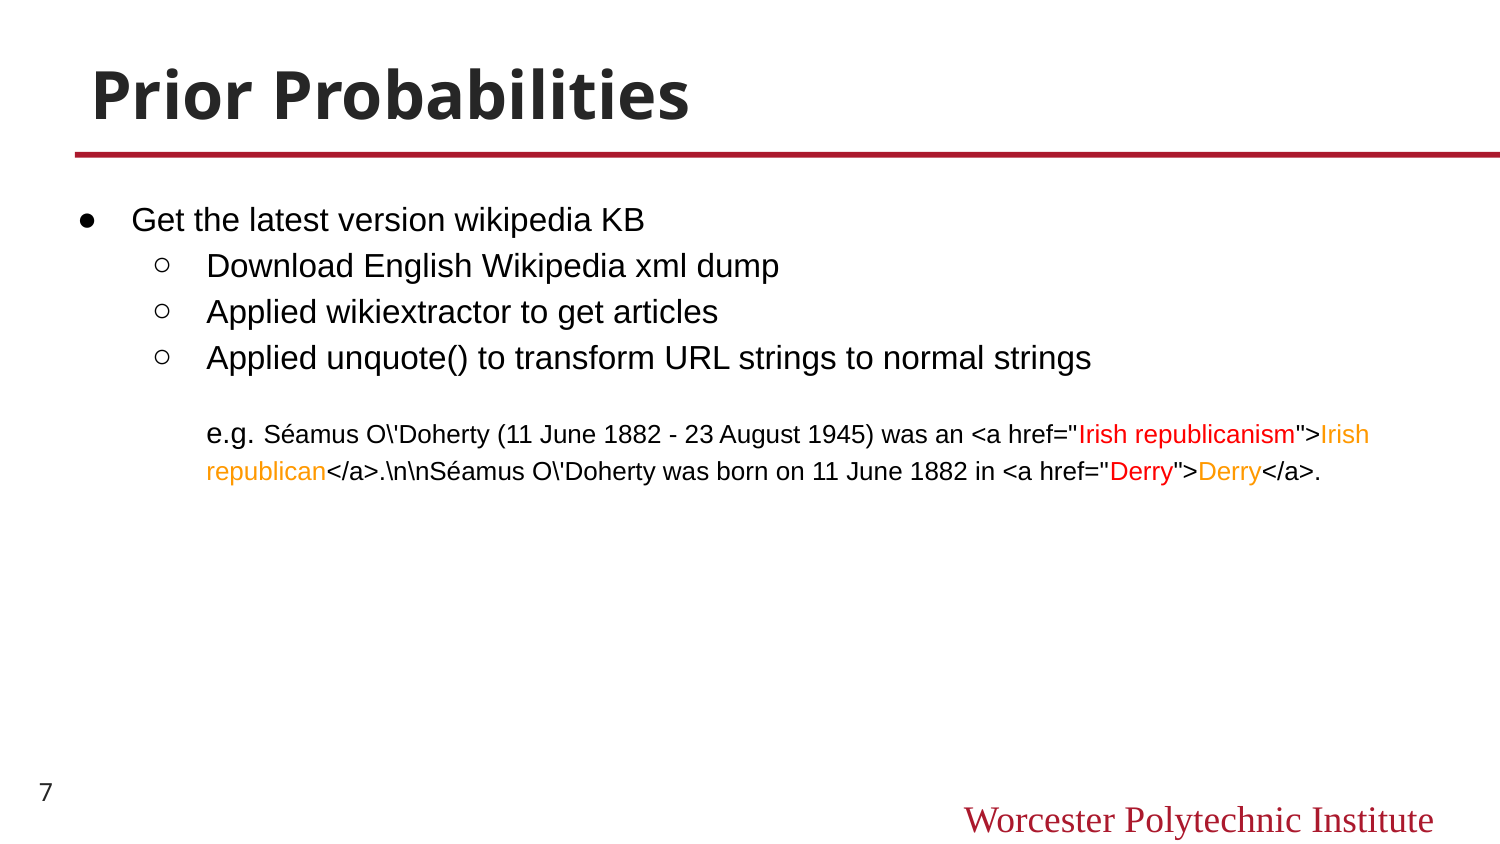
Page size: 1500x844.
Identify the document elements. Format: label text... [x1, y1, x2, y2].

text_box Get the latest version wikipedia KB Download English Wikipedia xml dump Applied wikiextractor to get articles Applied unquote() to transform URL strings to normal strings e.g. Séamus O\'Doherty (11 June 1882 - 23 August 1945) was an <a href="Irish republicanism">Irish republican</a>.\n\nSéamus O\'Doherty was born on 11 June 1882 in <a href="Derry">Derry</a>. [56, 190, 1392, 714]
slide_number ‹#› [23, 775, 99, 812]
title Prior Probabilities [75, 42, 1425, 141]
